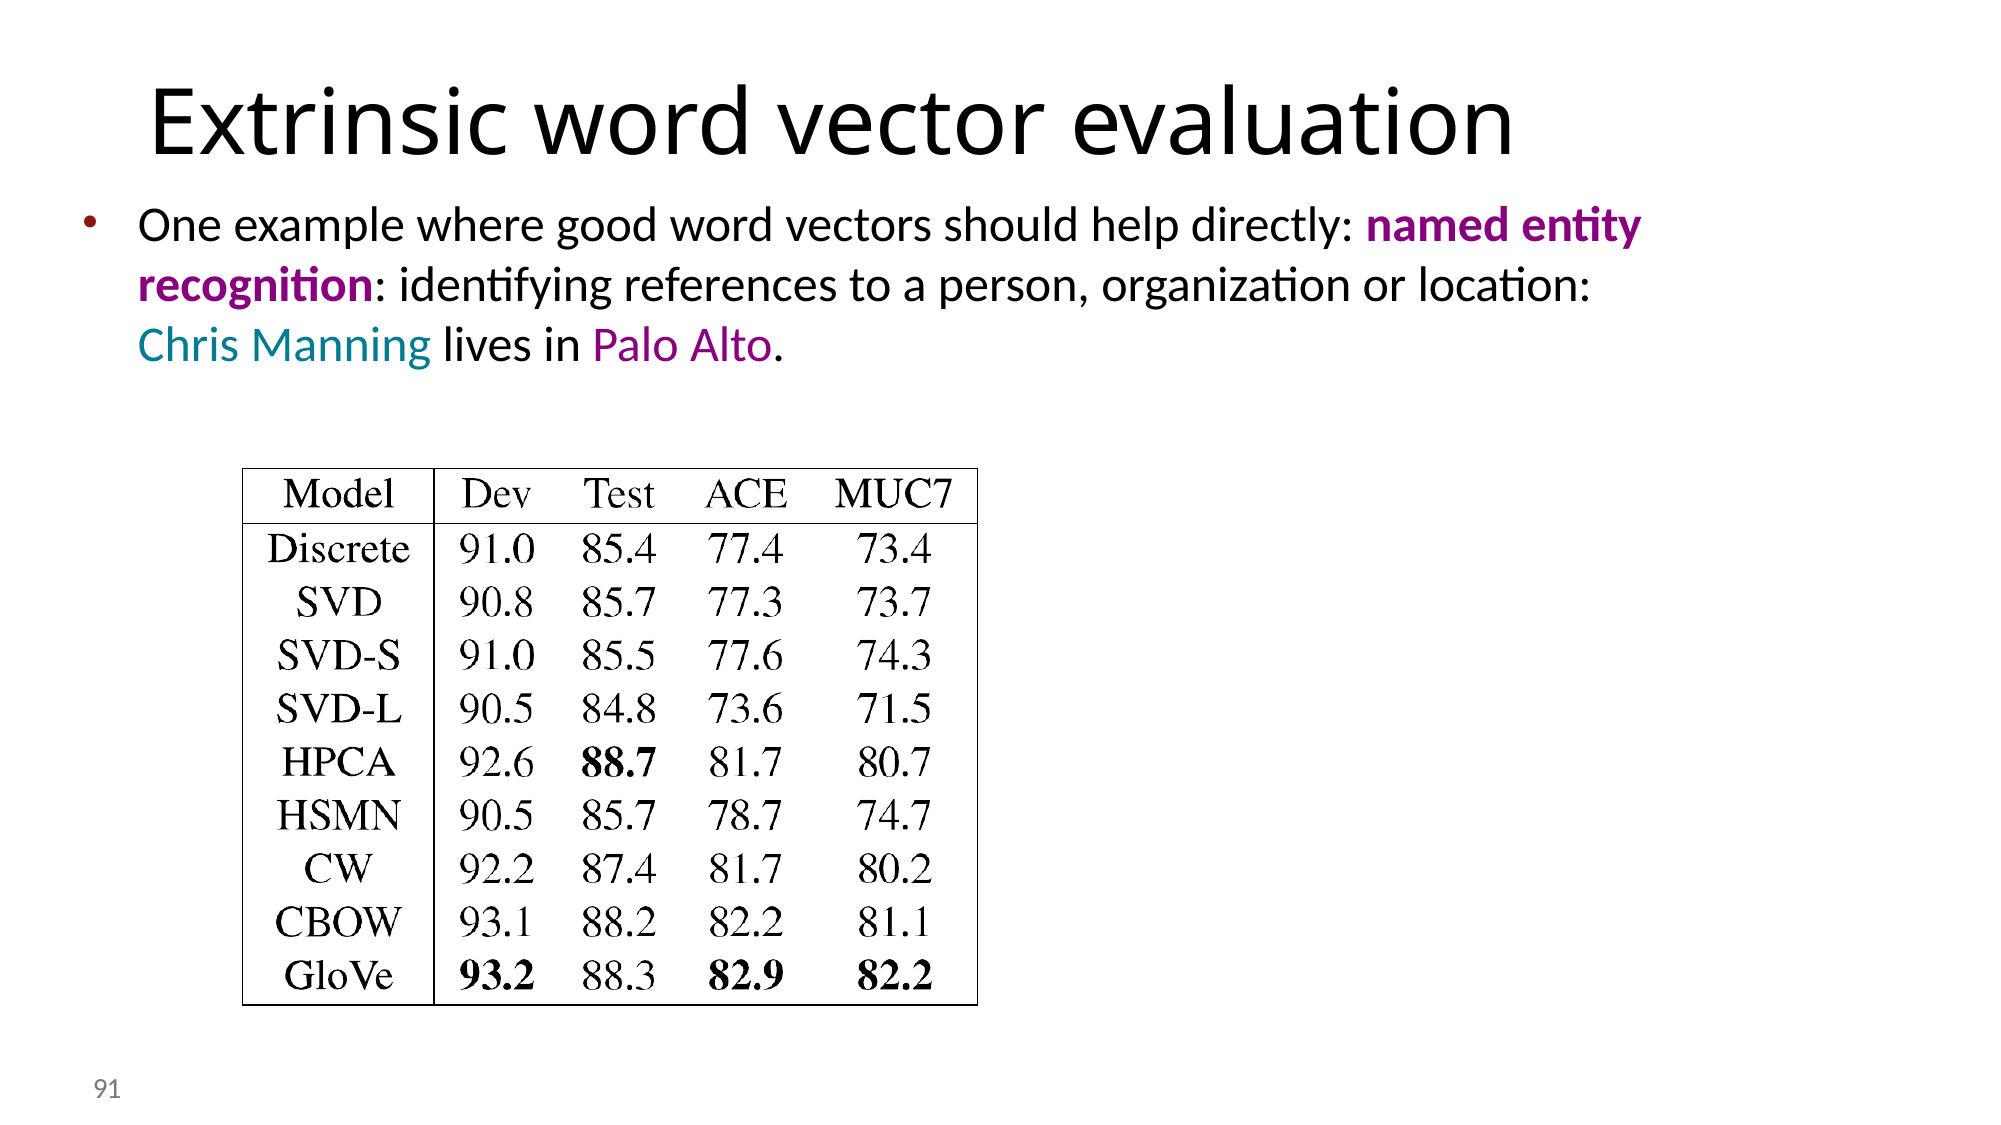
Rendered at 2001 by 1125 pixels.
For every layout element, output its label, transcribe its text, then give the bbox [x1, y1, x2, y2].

text_box [328, 542, 345, 563]
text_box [857, 799, 931, 831]
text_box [459, 959, 534, 991]
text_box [583, 585, 655, 617]
picture [914, 906, 928, 937]
text_box [312, 542, 326, 563]
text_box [708, 586, 781, 617]
picture [709, 746, 728, 777]
text_box [933, 478, 952, 508]
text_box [857, 586, 931, 617]
picture [733, 853, 747, 883]
text_box [282, 747, 312, 776]
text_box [504, 532, 534, 564]
table_header [435, 469, 977, 523]
picture [703, 477, 788, 509]
text_box [313, 747, 336, 776]
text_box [278, 639, 399, 671]
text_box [857, 692, 896, 724]
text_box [858, 746, 931, 777]
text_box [459, 745, 534, 778]
table_cell [243, 524, 433, 1004]
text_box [459, 906, 511, 938]
text_box [328, 969, 348, 990]
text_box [276, 692, 402, 724]
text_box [297, 586, 381, 617]
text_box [583, 959, 654, 991]
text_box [583, 692, 655, 724]
picture [517, 906, 531, 937]
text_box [857, 639, 930, 671]
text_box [583, 638, 655, 671]
text_box [322, 487, 342, 508]
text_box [459, 532, 499, 564]
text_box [753, 853, 782, 884]
text_box [392, 542, 410, 563]
text_box [375, 969, 393, 990]
title Extrinsic word vector evaluation [145, 0, 1871, 212]
slide_number 91 [75, 762, 122, 1125]
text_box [459, 586, 533, 618]
table_header [243, 469, 433, 523]
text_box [583, 799, 655, 831]
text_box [753, 746, 782, 777]
text_box [380, 537, 392, 563]
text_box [709, 906, 783, 938]
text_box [583, 906, 656, 938]
text_box [346, 542, 361, 563]
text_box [504, 639, 534, 671]
text_box [361, 542, 379, 563]
picture [709, 852, 728, 884]
picture [733, 746, 747, 777]
text_box [283, 478, 320, 508]
text_box [285, 960, 315, 990]
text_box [708, 692, 783, 724]
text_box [277, 799, 401, 831]
picture [708, 959, 783, 991]
text_box [316, 960, 327, 990]
picture [305, 852, 374, 884]
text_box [459, 852, 534, 884]
picture [582, 745, 656, 777]
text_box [275, 906, 403, 938]
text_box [708, 799, 782, 831]
text_box [343, 477, 364, 508]
text_box [349, 960, 379, 990]
text_box [337, 746, 364, 777]
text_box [858, 853, 932, 884]
picture [461, 478, 532, 509]
picture [857, 959, 932, 991]
text_box [835, 478, 872, 508]
text_box [365, 746, 396, 776]
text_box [708, 532, 783, 564]
text_box [873, 478, 904, 508]
table_cell [435, 524, 977, 1004]
text_box [383, 477, 395, 508]
picture [583, 478, 655, 509]
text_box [858, 906, 896, 938]
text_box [459, 799, 533, 831]
text_box [267, 533, 297, 563]
text_box [298, 542, 310, 563]
text_box [364, 487, 383, 508]
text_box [583, 532, 656, 564]
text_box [857, 532, 932, 564]
text_box One example where good word vectors should help directly: named entity recognition: identifying references to a person, organization or location: Chris Manning lives in Palo Alto. [79, 189, 1655, 372]
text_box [459, 639, 499, 671]
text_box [902, 692, 930, 724]
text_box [708, 639, 783, 671]
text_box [459, 692, 533, 724]
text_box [583, 853, 656, 884]
text_box [905, 478, 932, 508]
